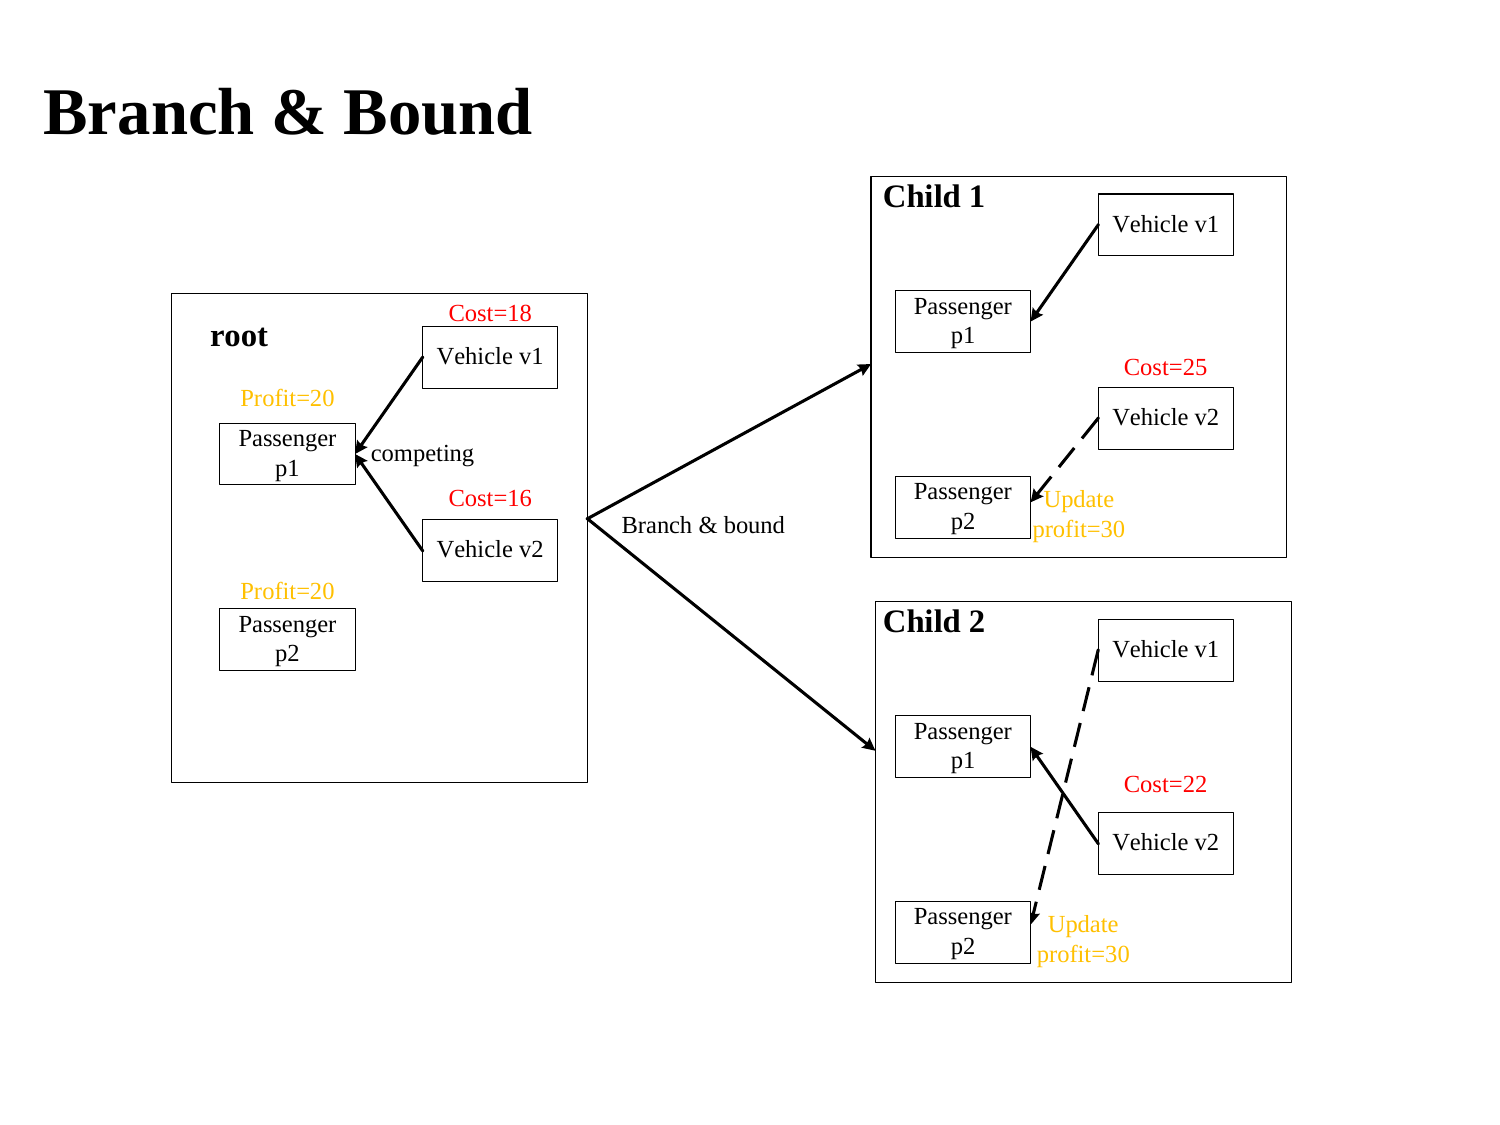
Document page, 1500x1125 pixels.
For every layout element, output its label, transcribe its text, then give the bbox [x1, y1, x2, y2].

text_box Branch & Bound [28, 60, 561, 156]
picture [169, 168, 1321, 985]
